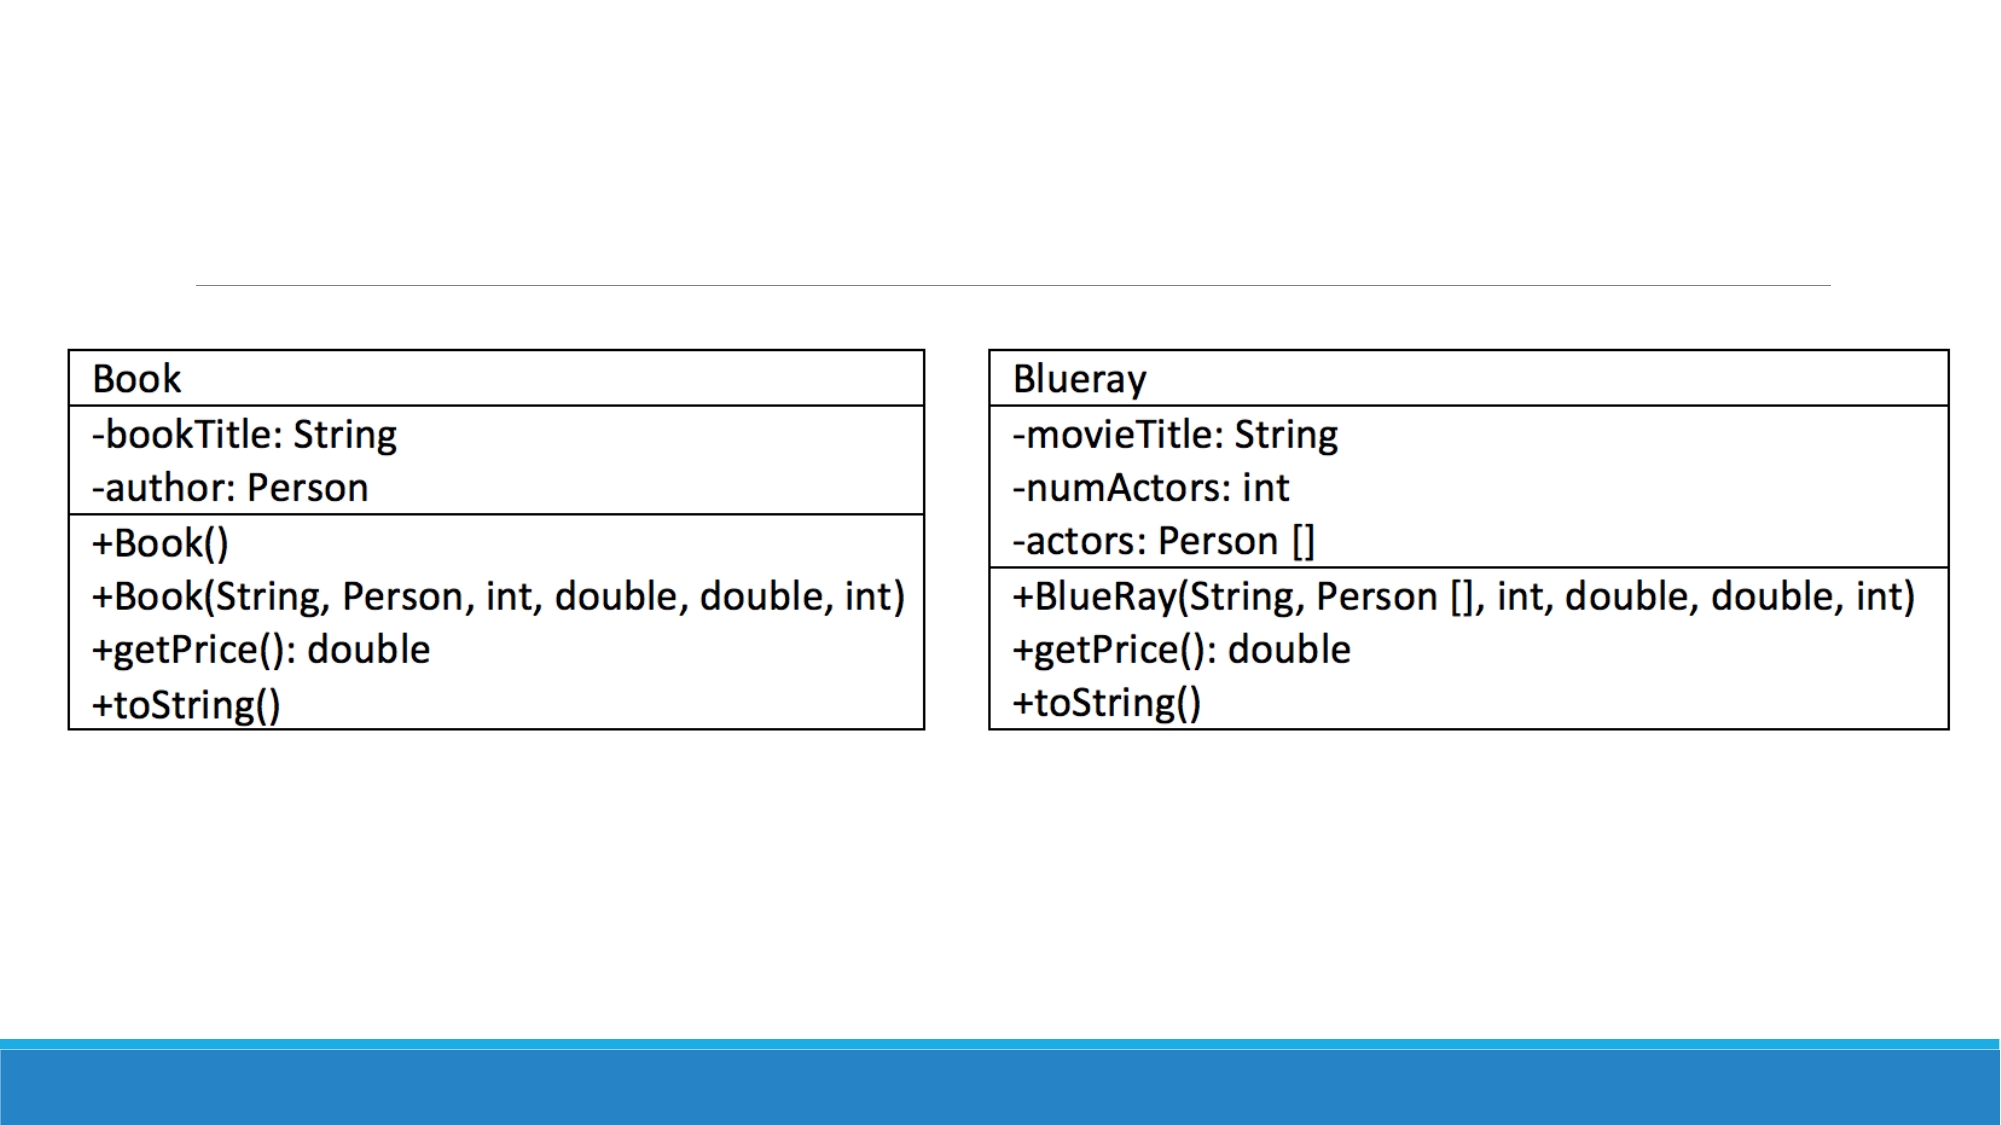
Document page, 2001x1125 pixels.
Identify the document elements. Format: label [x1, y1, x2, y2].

list [0, 302, 1996, 850]
